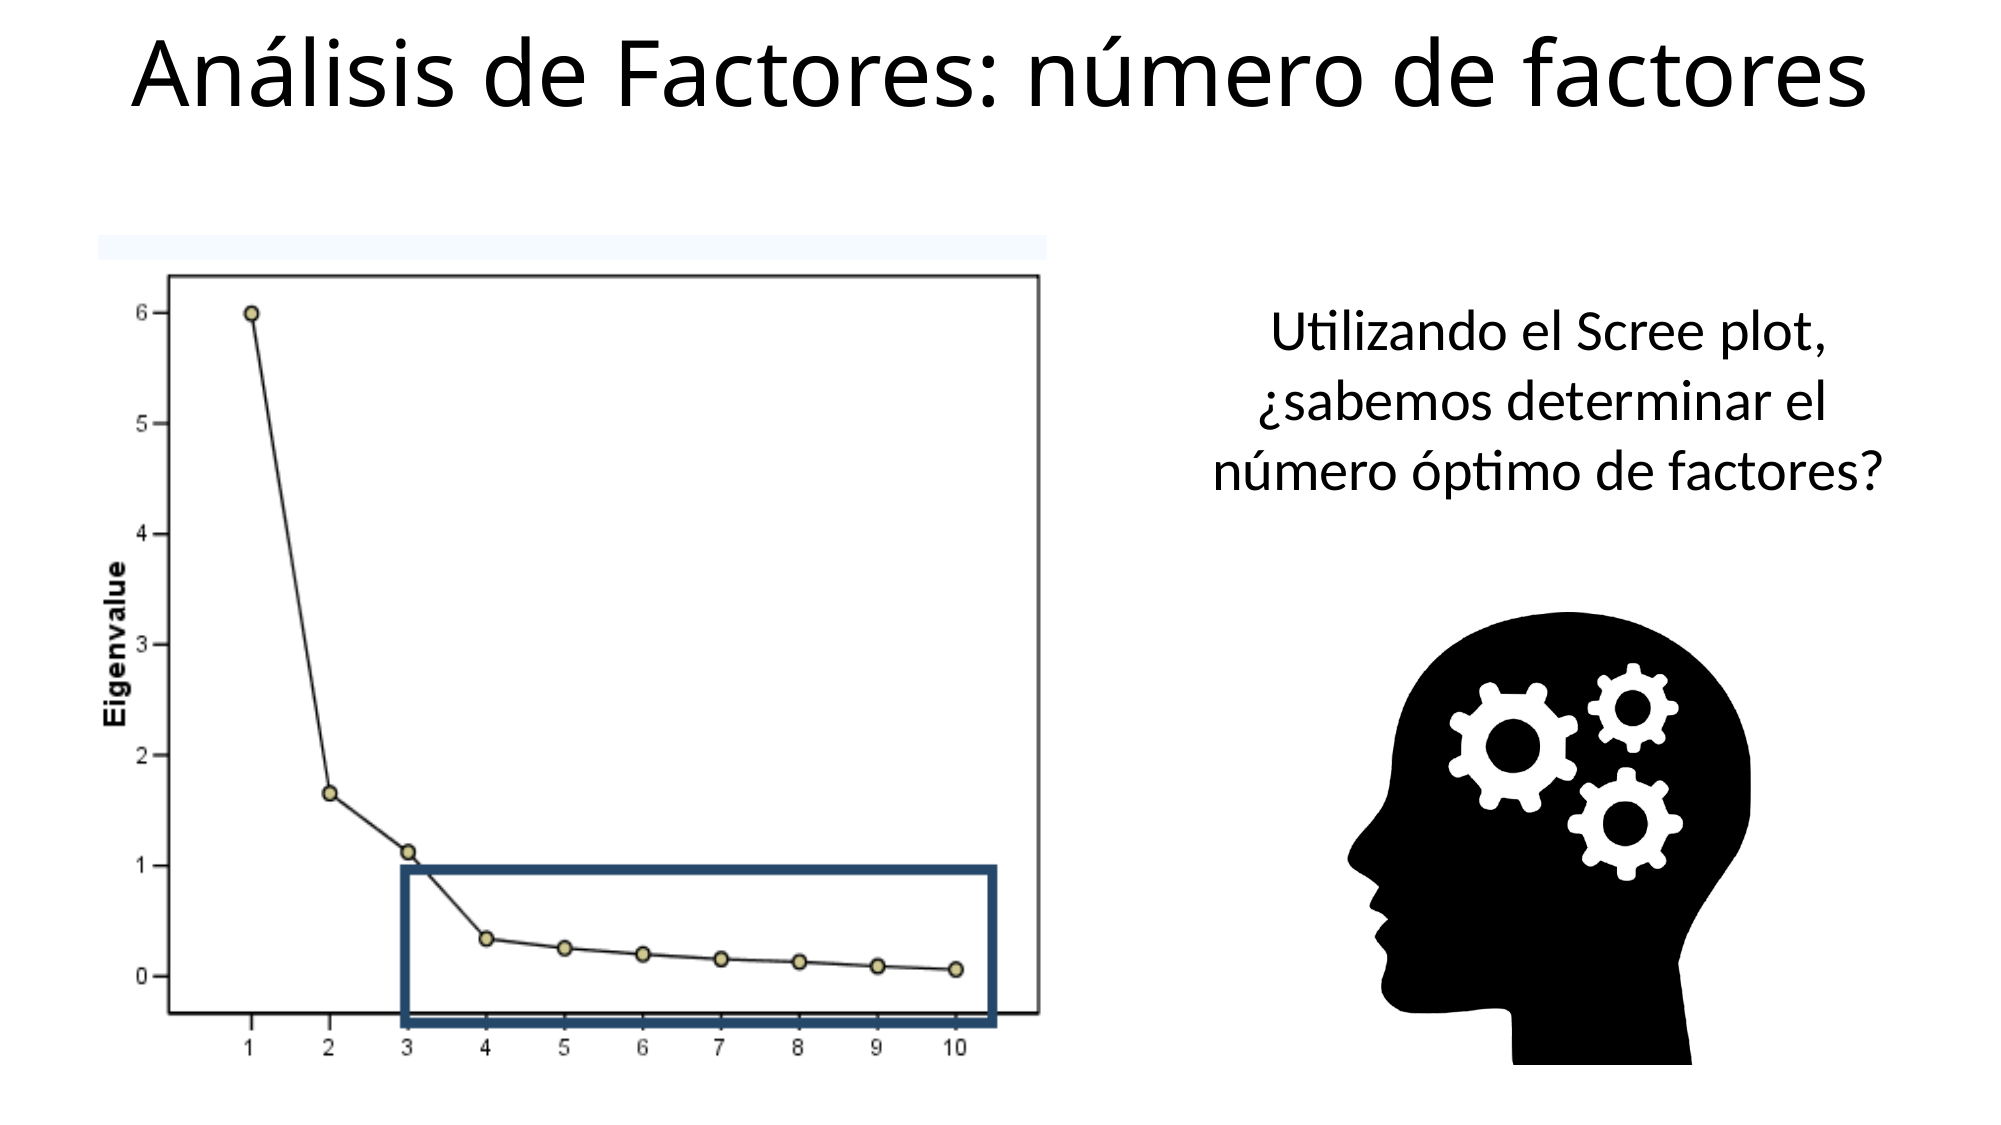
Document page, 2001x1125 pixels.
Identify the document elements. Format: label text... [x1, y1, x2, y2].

picture [98, 235, 1107, 1065]
text_box Análisis de Factores: número de factores [74, 16, 1929, 138]
text_box Utilizando el Scree plot, ¿sabemos determinar el número óptimo de factores? [1186, 284, 1912, 510]
picture [1347, 612, 1751, 1065]
